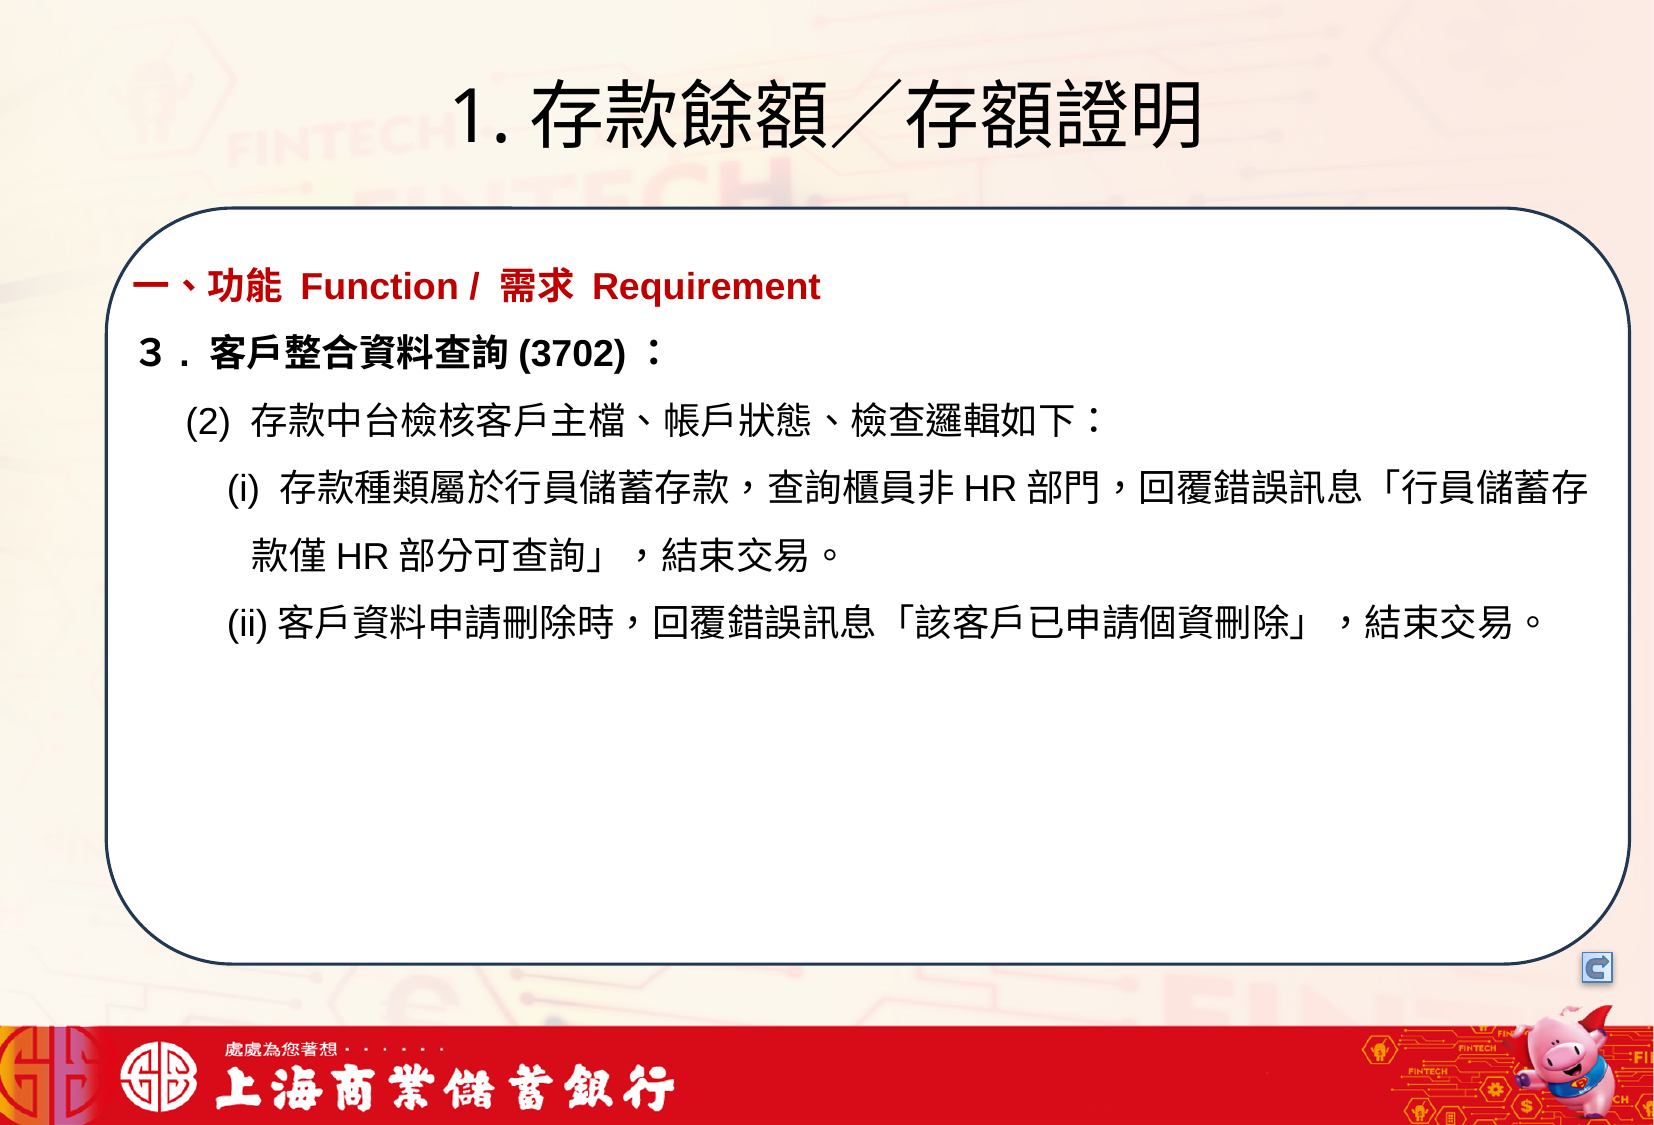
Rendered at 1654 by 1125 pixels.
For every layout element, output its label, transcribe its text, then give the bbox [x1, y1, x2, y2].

picture [0, 0, 1654, 1125]
text_box [104, 276, 1632, 967]
text_box [1582, 952, 1613, 983]
title 1.存款餘額／存額證明 [82, 19, 1571, 207]
text_box 一、功能 Function / 需求 Requirement ３. 客戶整合資料查詢(3702)： (2) 存款中台檢核客戶主檔、帳戶狀態、檢查邏輯如下： (i) 存款種類屬於行員儲蓄存款，查詢櫃員非HR部門，回覆錯誤訊息「行員儲蓄存 款僅HR部分可查詢」，結束交易。 (ii)客戶資料申請刪除時，回覆錯誤訊息「該客戶已申請個資刪除」，結束交易。 [118, 231, 1619, 719]
text_box [156, 207, 1580, 231]
